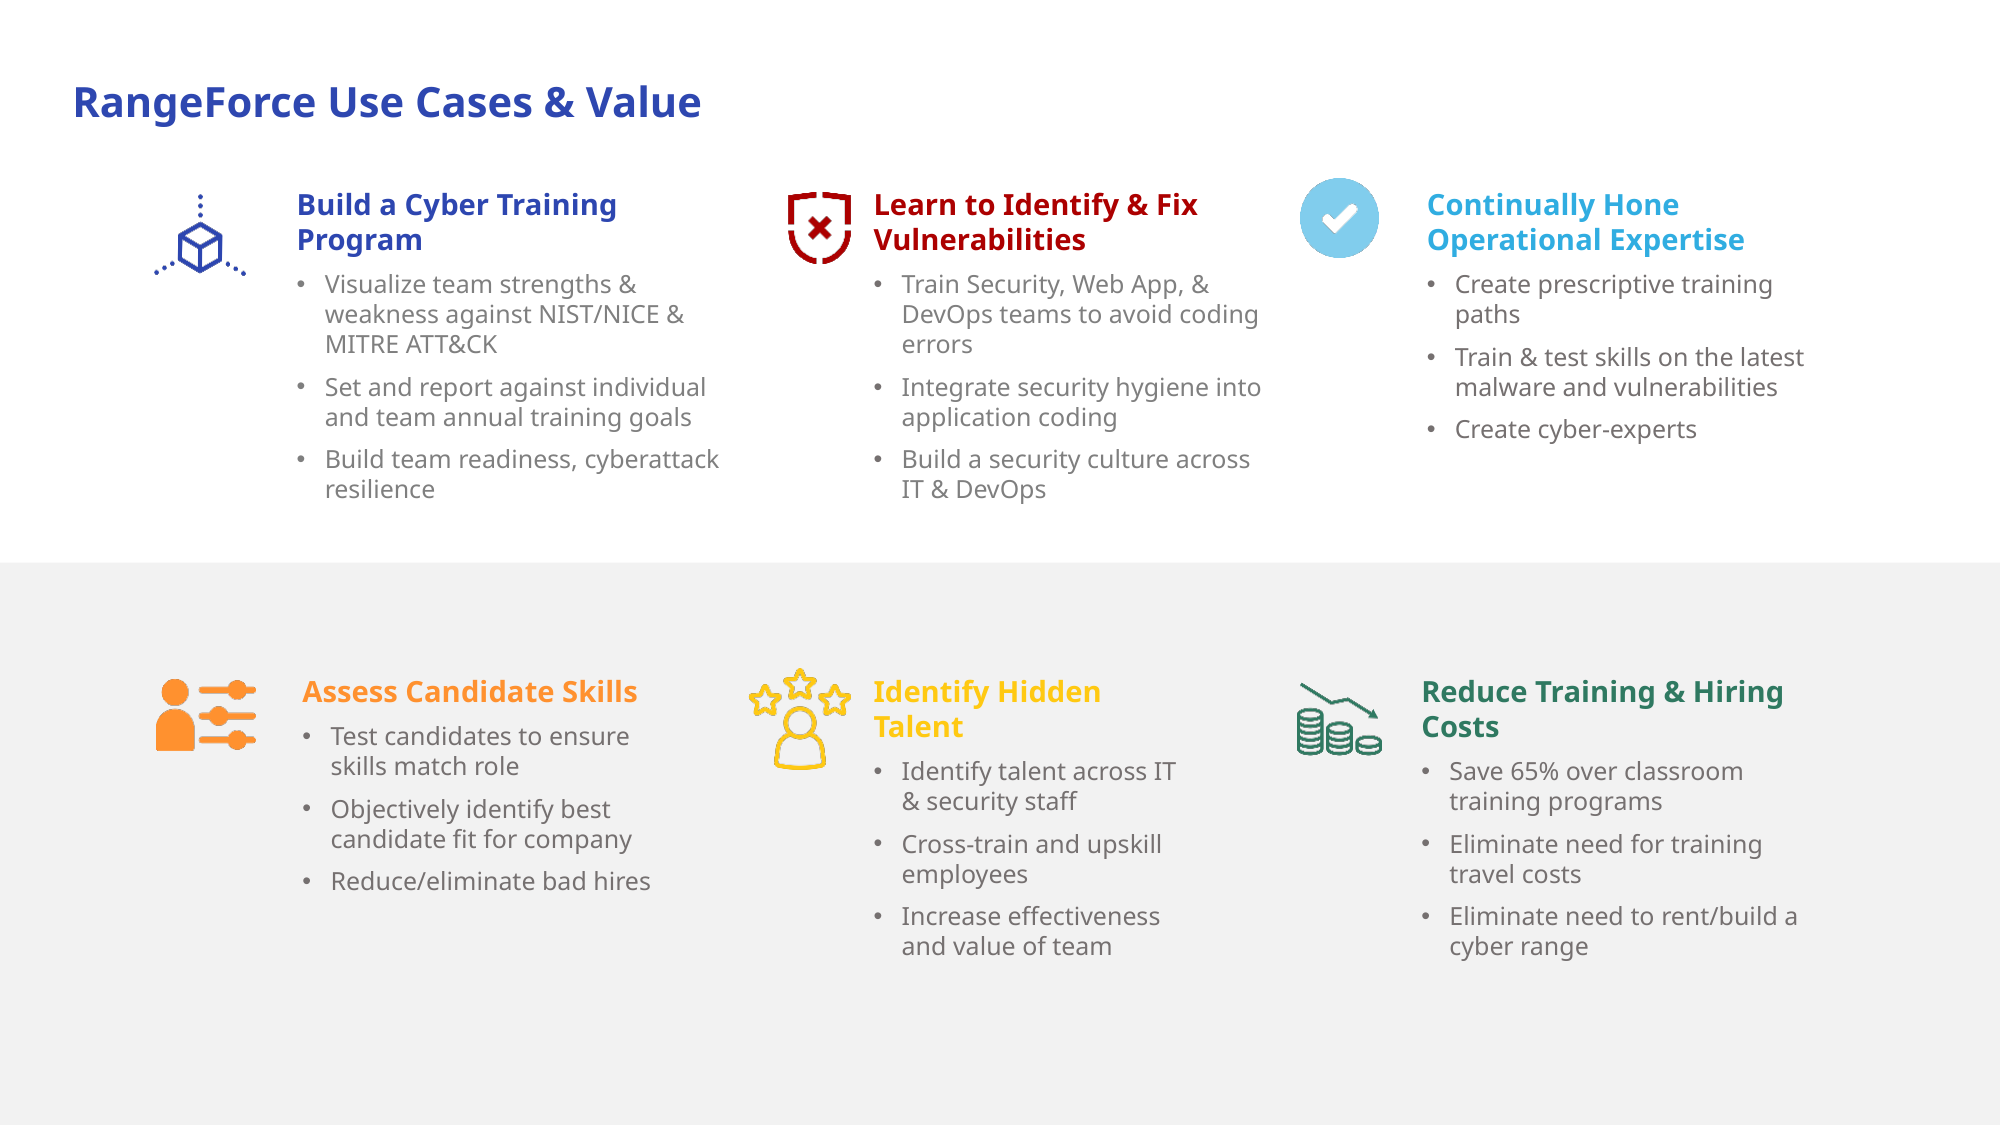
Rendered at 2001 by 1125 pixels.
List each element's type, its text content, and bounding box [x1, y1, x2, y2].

picture [783, 191, 857, 265]
picture [1300, 178, 1379, 258]
text_box Identify Hidden Talent Identify talent across IT & security staff Cross-train and upskill employees Increase effectiveness and value of team [858, 665, 1196, 969]
text_box RangeForce Use Cases & Value [57, 68, 820, 134]
picture [746, 665, 854, 774]
picture [1285, 665, 1394, 774]
text_box Assess Candidate Skills Test candidates to ensure skills match role Objectively identify best candidate fit for company Reduce/eliminate bad hires [287, 665, 690, 969]
picture [139, 178, 261, 300]
text_box Learn to Identify & Fix Vulnerabilities Train Security, Web App, & DevOps teams to avoid coding errors Integrate security hygiene into application coding Build a security culture across IT & DevOps [858, 179, 1279, 528]
picture [156, 665, 256, 766]
text_box [0, 562, 2000, 1125]
text_box Continually Hone Operational Expertise Create prescriptive training paths Train & test skills on the latest malware and vulnerabilities Create cyber-experts [1411, 179, 1832, 509]
text_box Reduce Training & Hiring Costs Save 65% over classroom training programs Eliminate need for training travel costs Eliminate need to rent/build a cyber range [1406, 665, 1838, 1016]
text_box Build a Cyber Training Program Visualize team strengths & weakness against NIST/NICE & MITRE ATT&CK Set and report against individual and team annual training goals Build team readiness, cyberattack resilience [281, 178, 747, 482]
